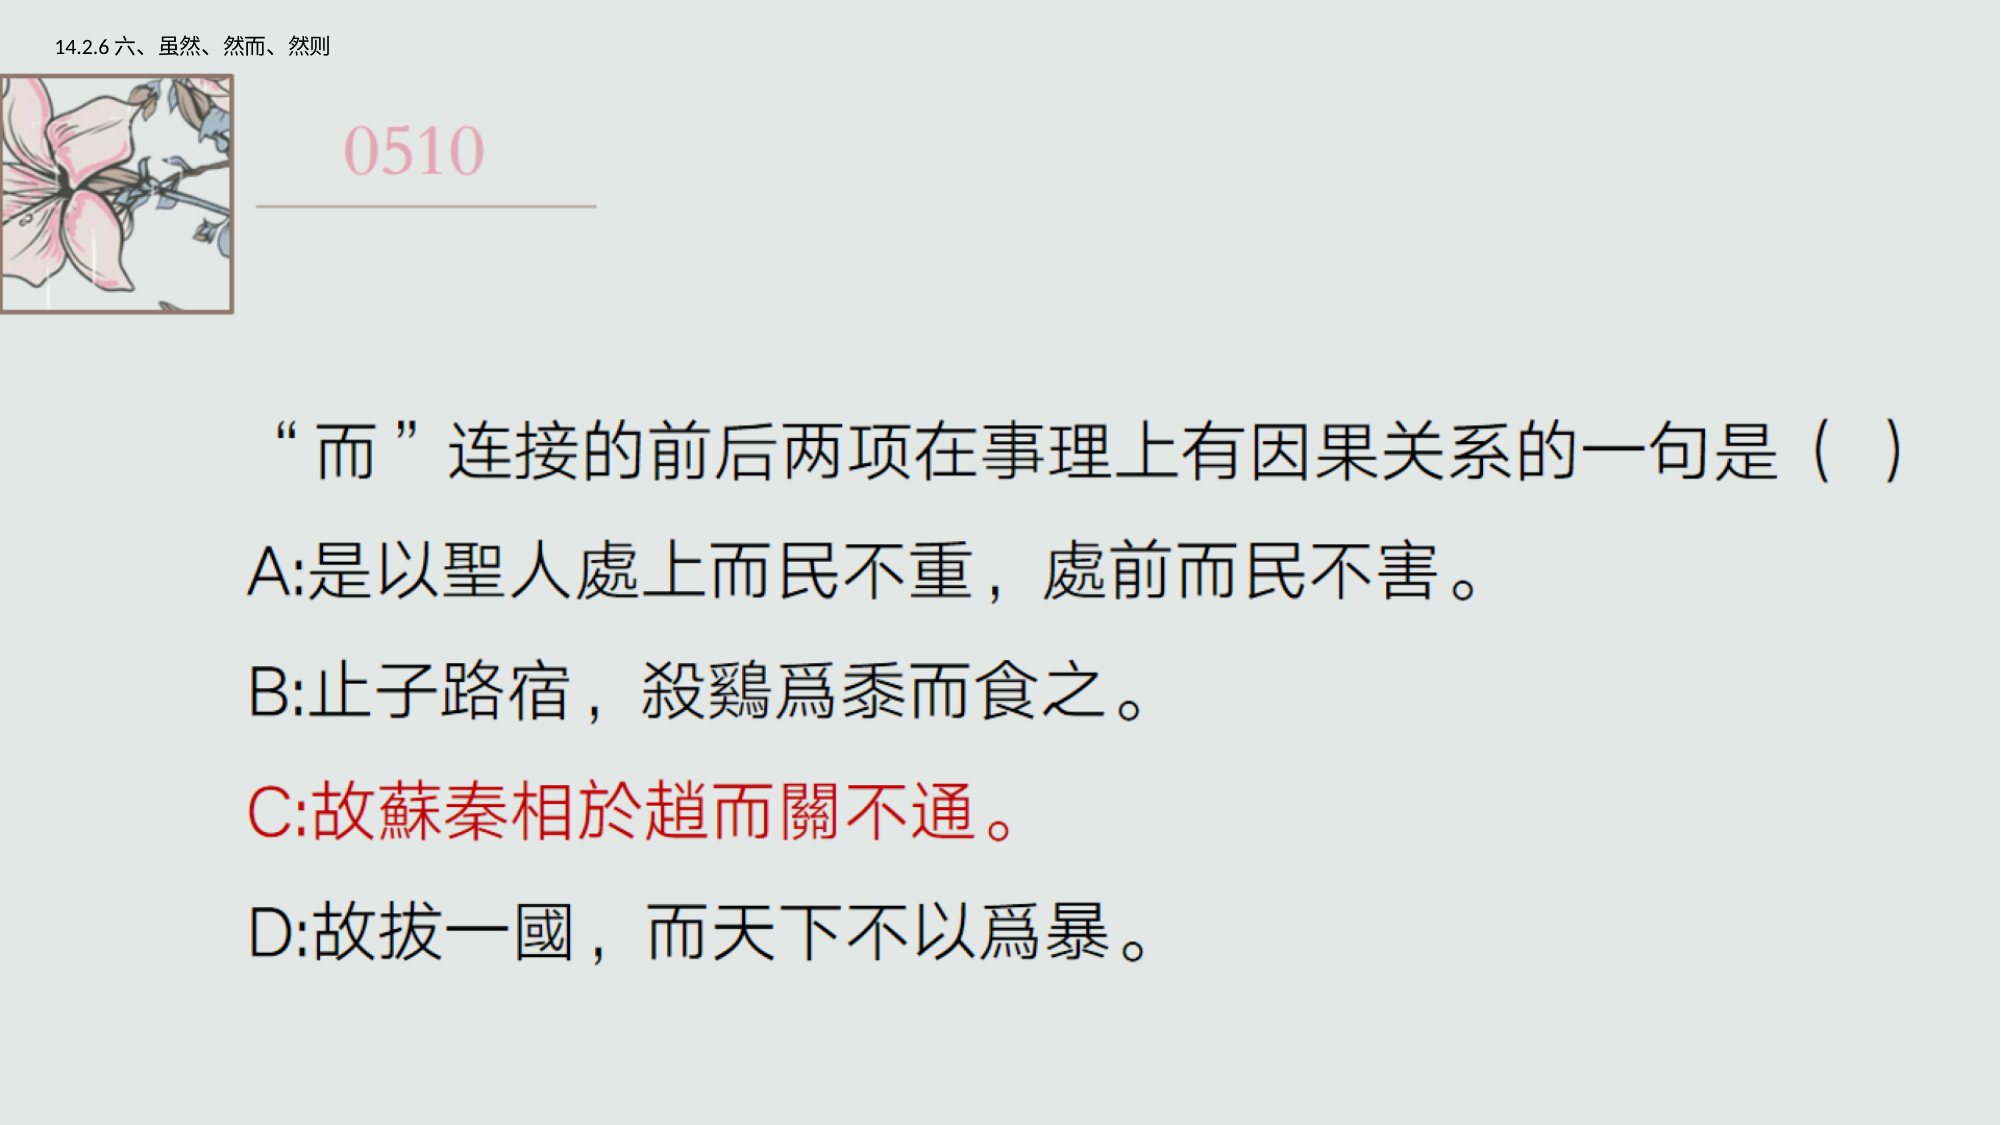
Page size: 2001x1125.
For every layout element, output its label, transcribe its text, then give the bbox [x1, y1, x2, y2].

picture [0, 0, 2001, 1125]
text_box 14.2.6六、虽然、然而、然则 [39, 25, 1040, 67]
